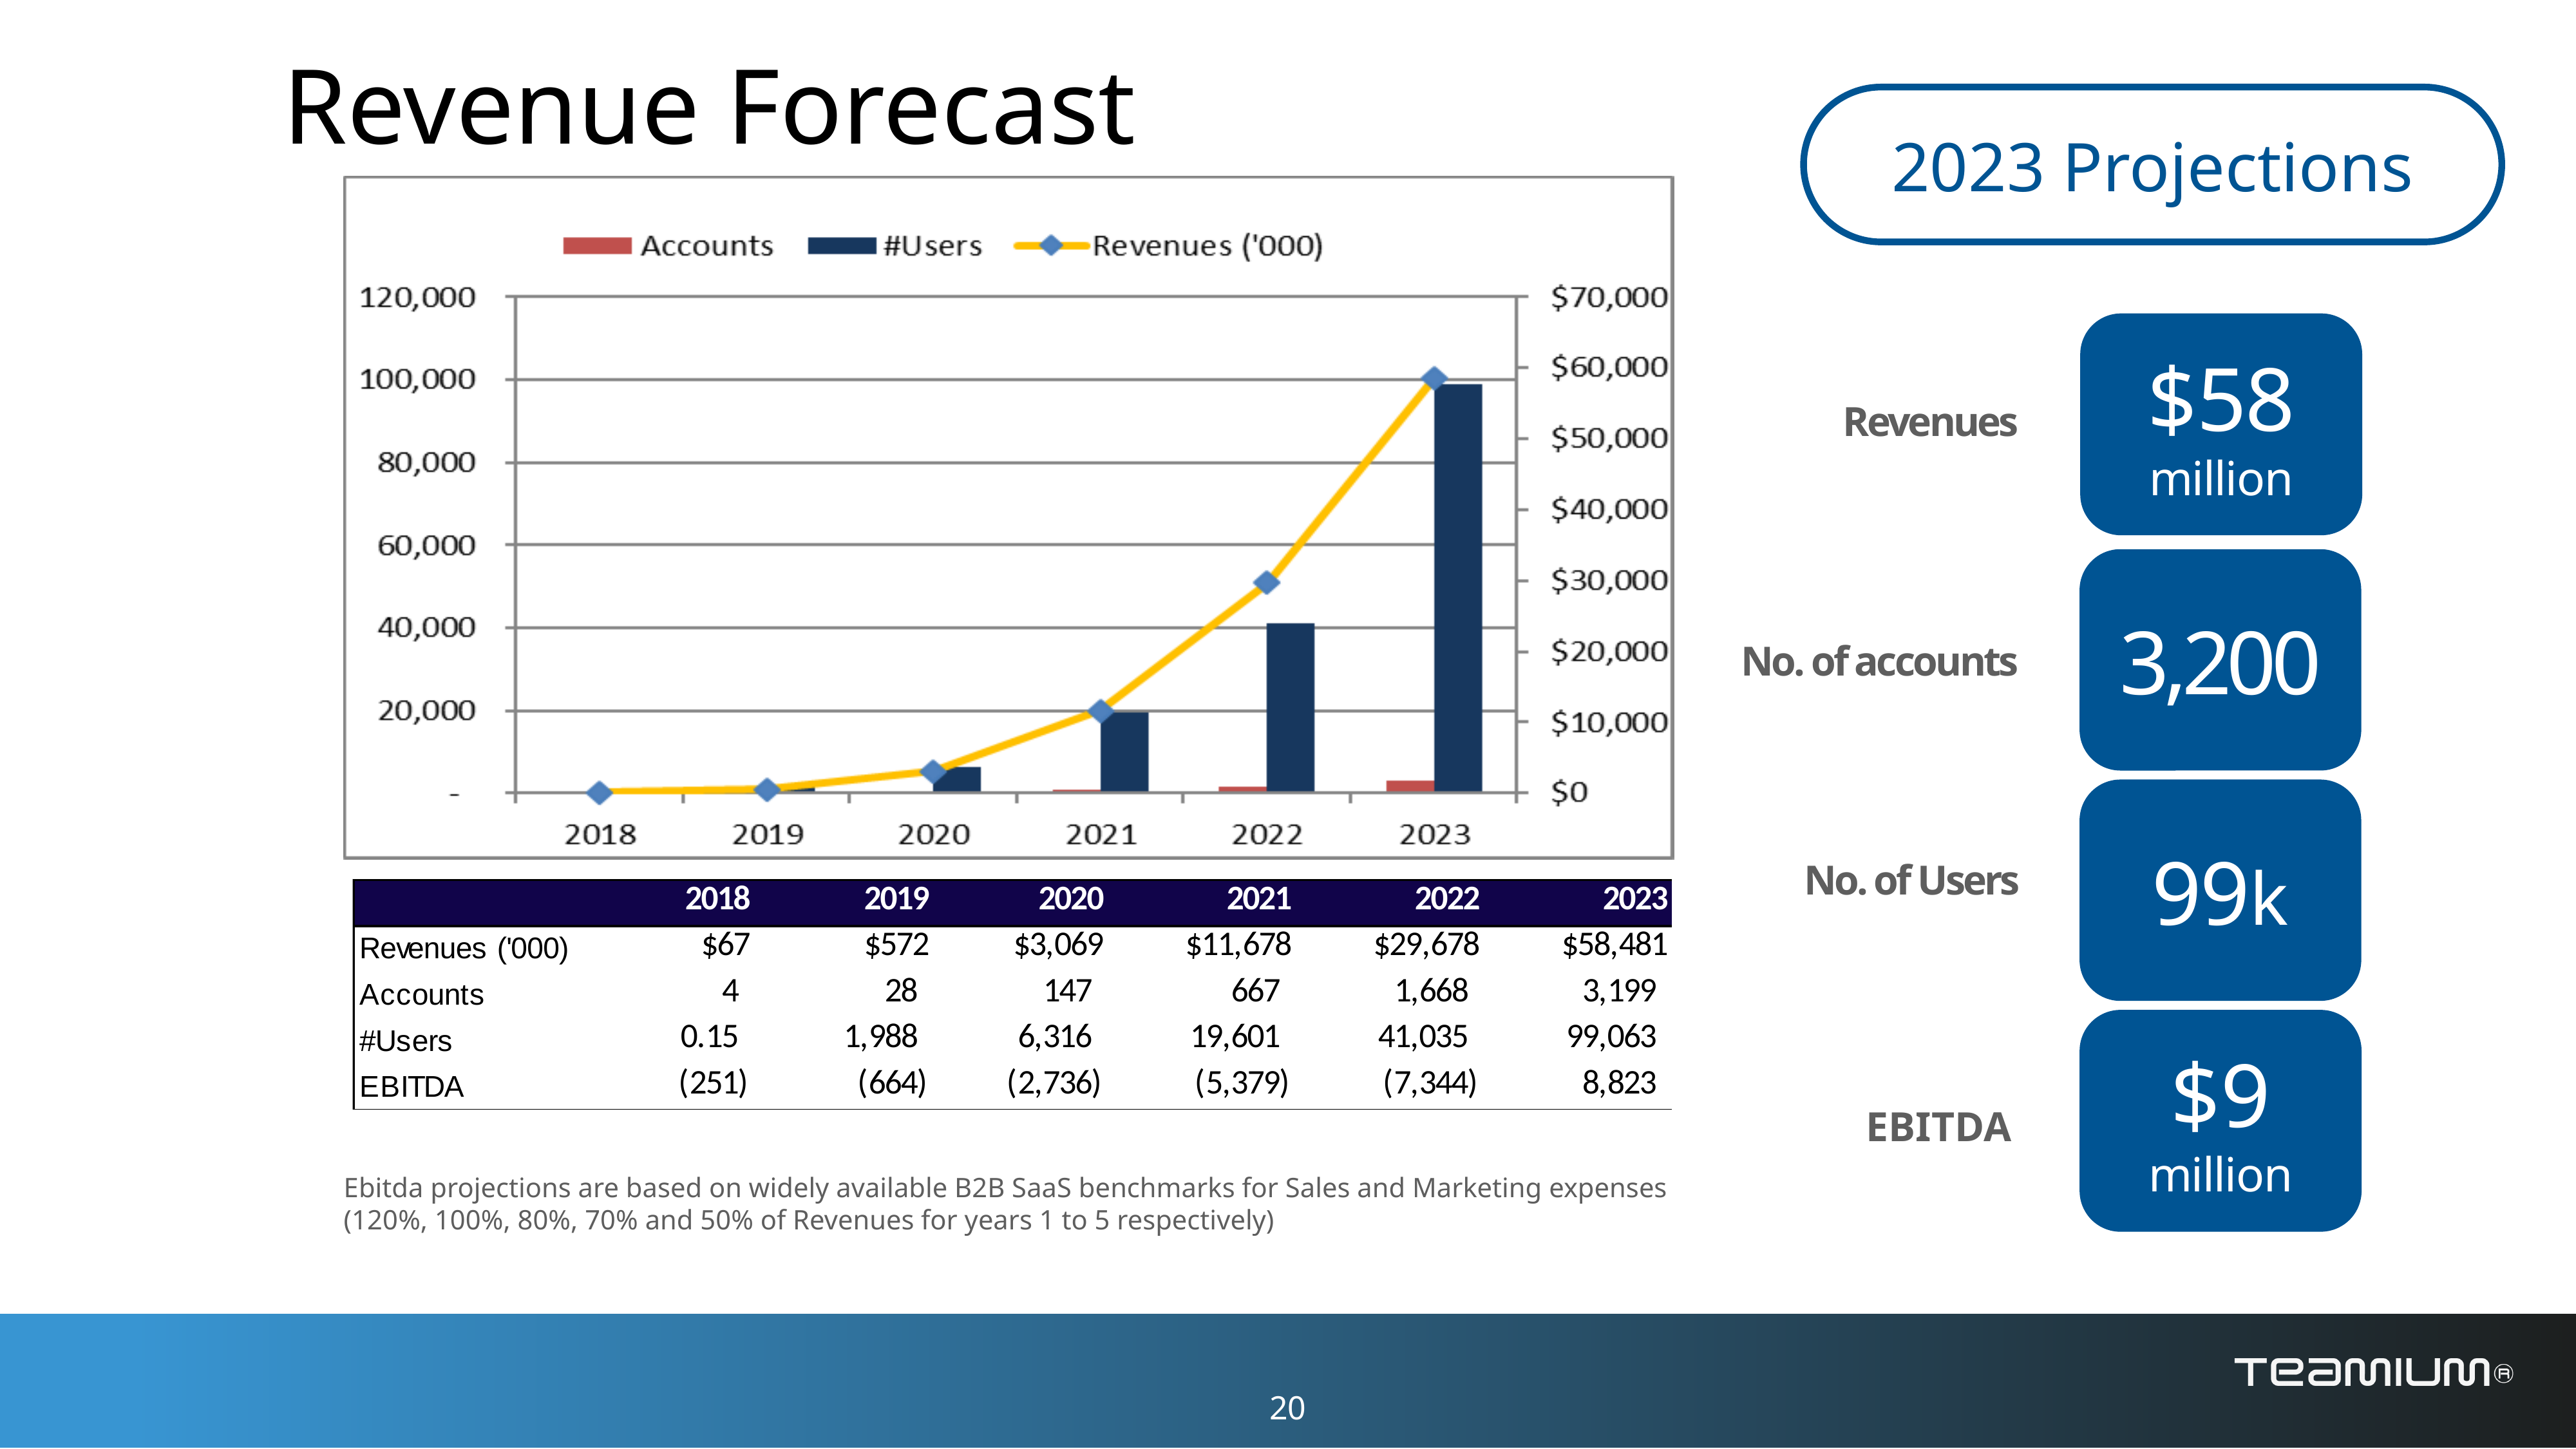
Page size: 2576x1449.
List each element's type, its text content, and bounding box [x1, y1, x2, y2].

text_box Ebitda projections are based on widely available B2B SaaS benchmarks for Sales and Marketing expenses (120%, 100%, 80%, 70% and 50% of Revenues for years 1 to 5 respectively) [343, 1170, 1674, 1235]
text_box $9 million [2079, 1010, 2362, 1232]
text_box 2023 Projections [1803, 87, 2502, 242]
text_box 3,200 [2079, 549, 2362, 771]
slide_number 20 [1264, 1381, 1312, 1431]
picture [343, 175, 1674, 860]
picture [0, 1314, 2576, 1448]
text_box $58 million [2080, 313, 2363, 536]
text_box EBITDA [1814, 1101, 2012, 1150]
title Revenue Forecast [277, 0, 1987, 171]
text_box No. of Users [1770, 855, 2021, 904]
picture [352, 878, 1674, 1112]
text_box No. of accounts [1736, 636, 2019, 684]
text_box 99k [2079, 779, 2362, 1001]
text_box Revenues [1736, 396, 2019, 445]
